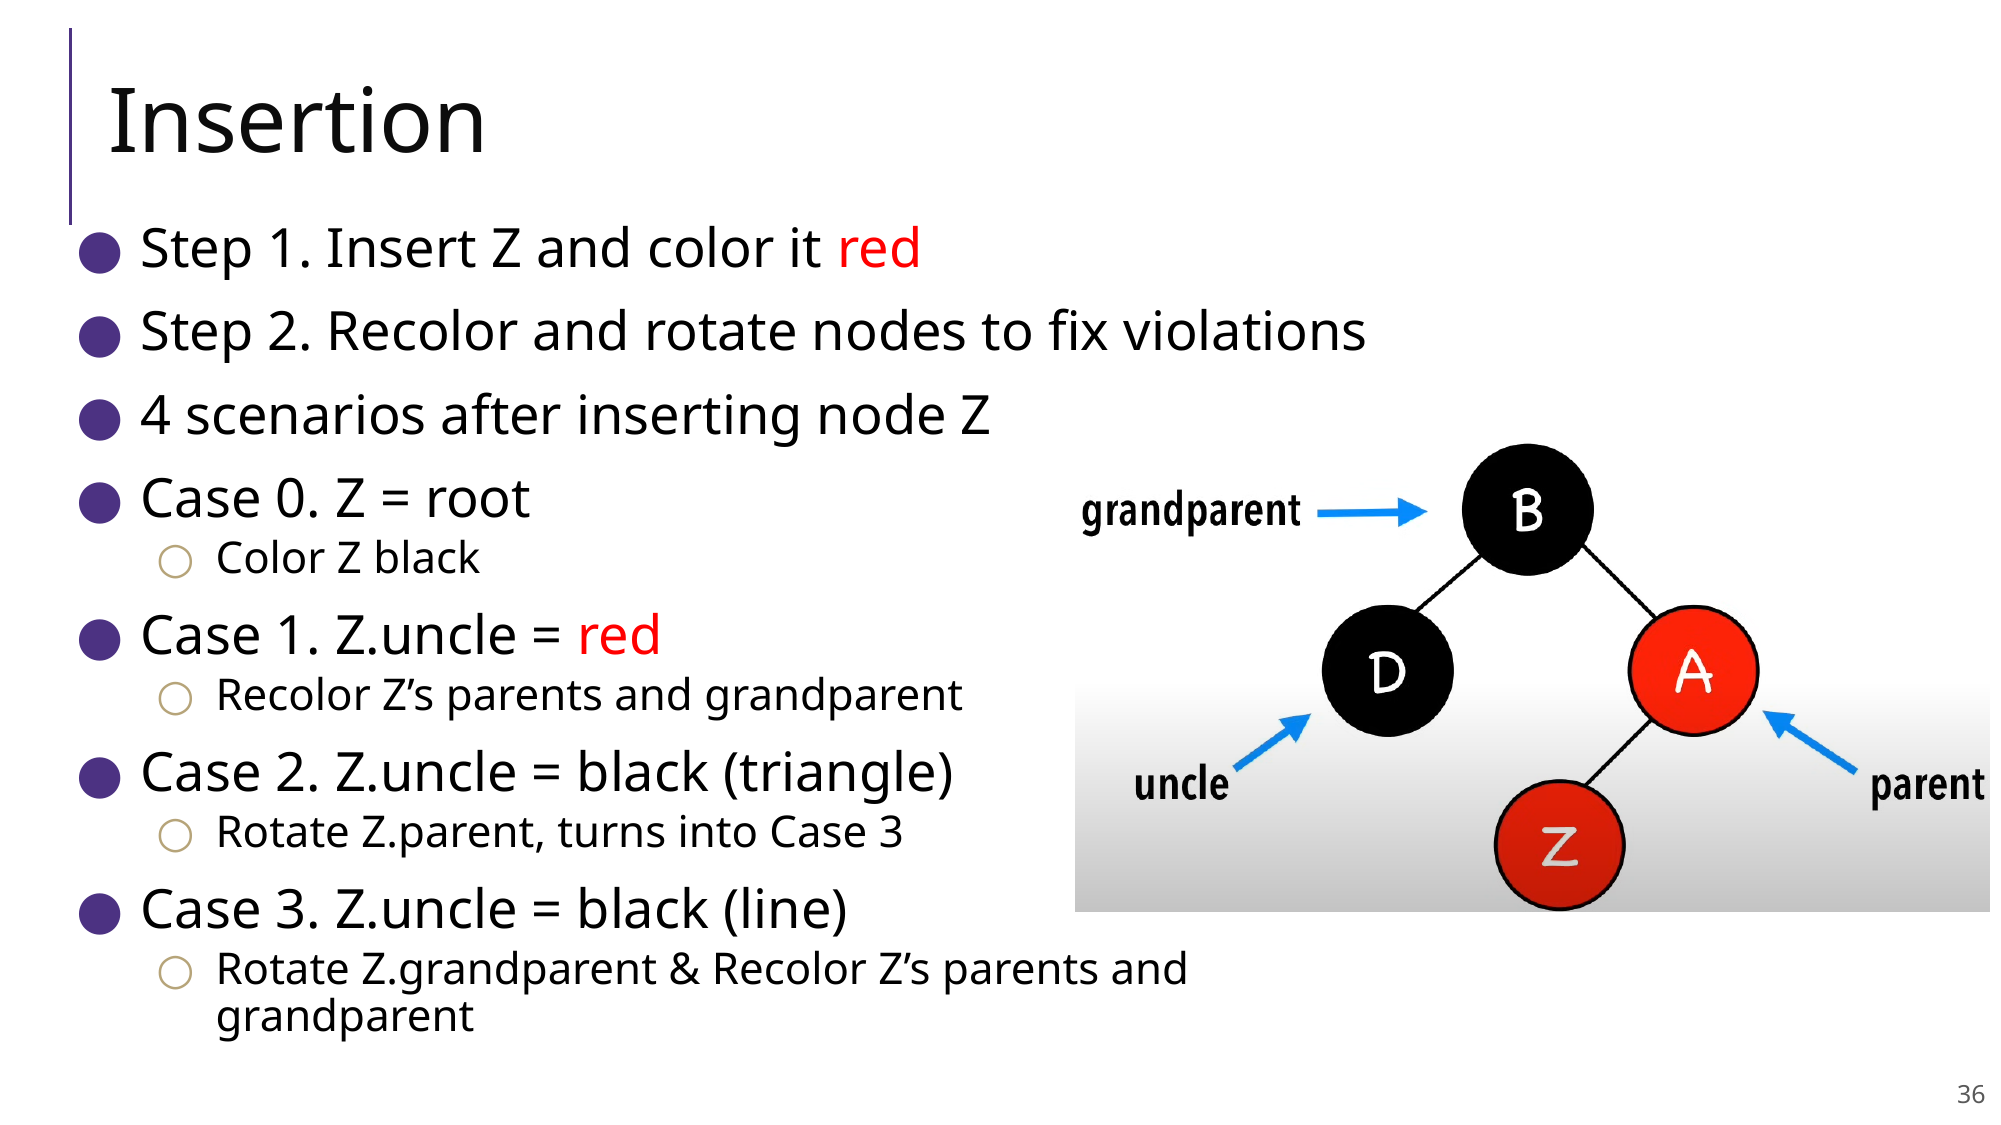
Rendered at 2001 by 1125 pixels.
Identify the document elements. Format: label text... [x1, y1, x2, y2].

title Insertion [94, 43, 1930, 210]
picture [1075, 438, 1990, 913]
list Step 1. Insert Z and color it red Step 2. Recolor and rotate nodes to fix violations 4 scenarios after inserting node Z Case 0. Z = root Color Z black Case 1. Z.uncle = red Recolor Z’s parents and grandparent Case 2. Z.uncle = black (triangle) Rotate Z.parent, turns into Case 3 Case 3. Z.uncle = black (line) Rotate Z.grandparent & Recolor Z’s parents and grandparent [58, 213, 1409, 1049]
